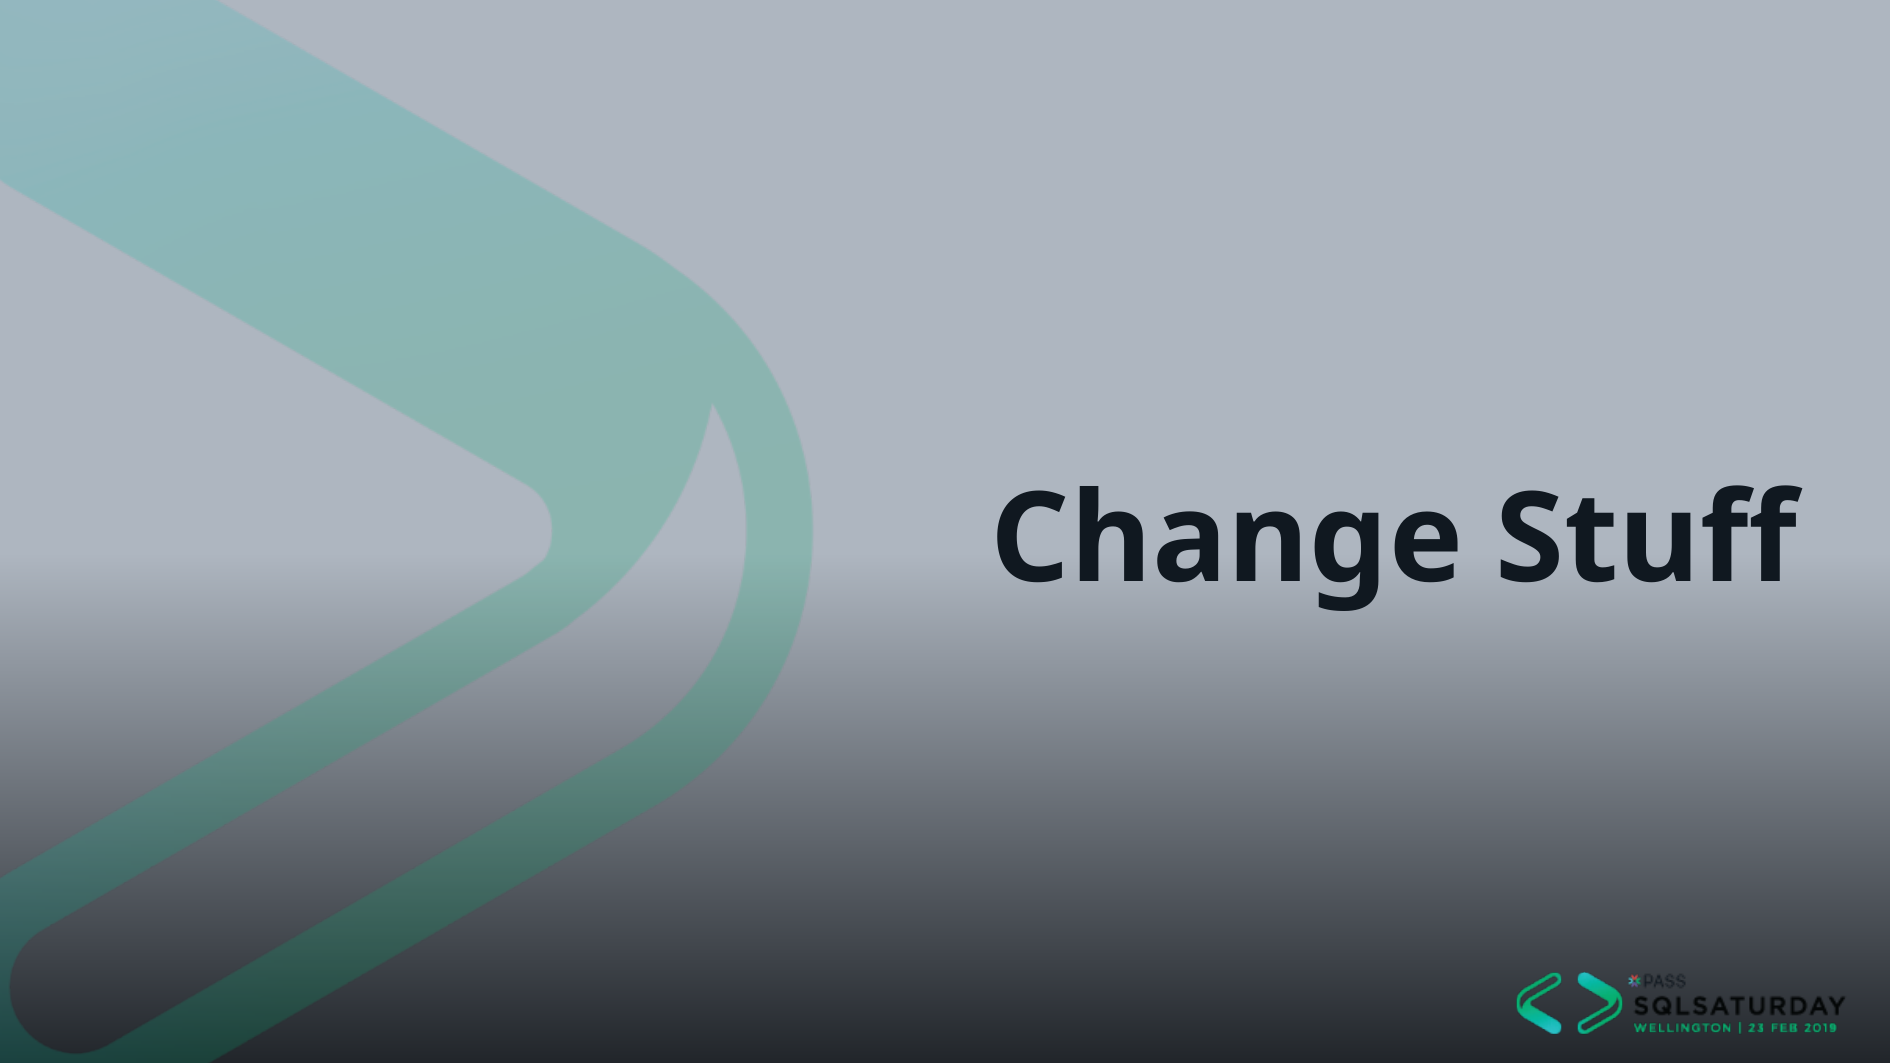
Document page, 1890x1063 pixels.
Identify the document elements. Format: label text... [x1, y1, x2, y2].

picture [1515, 971, 1890, 1036]
title Change Stuff [59, 59, 1831, 1004]
